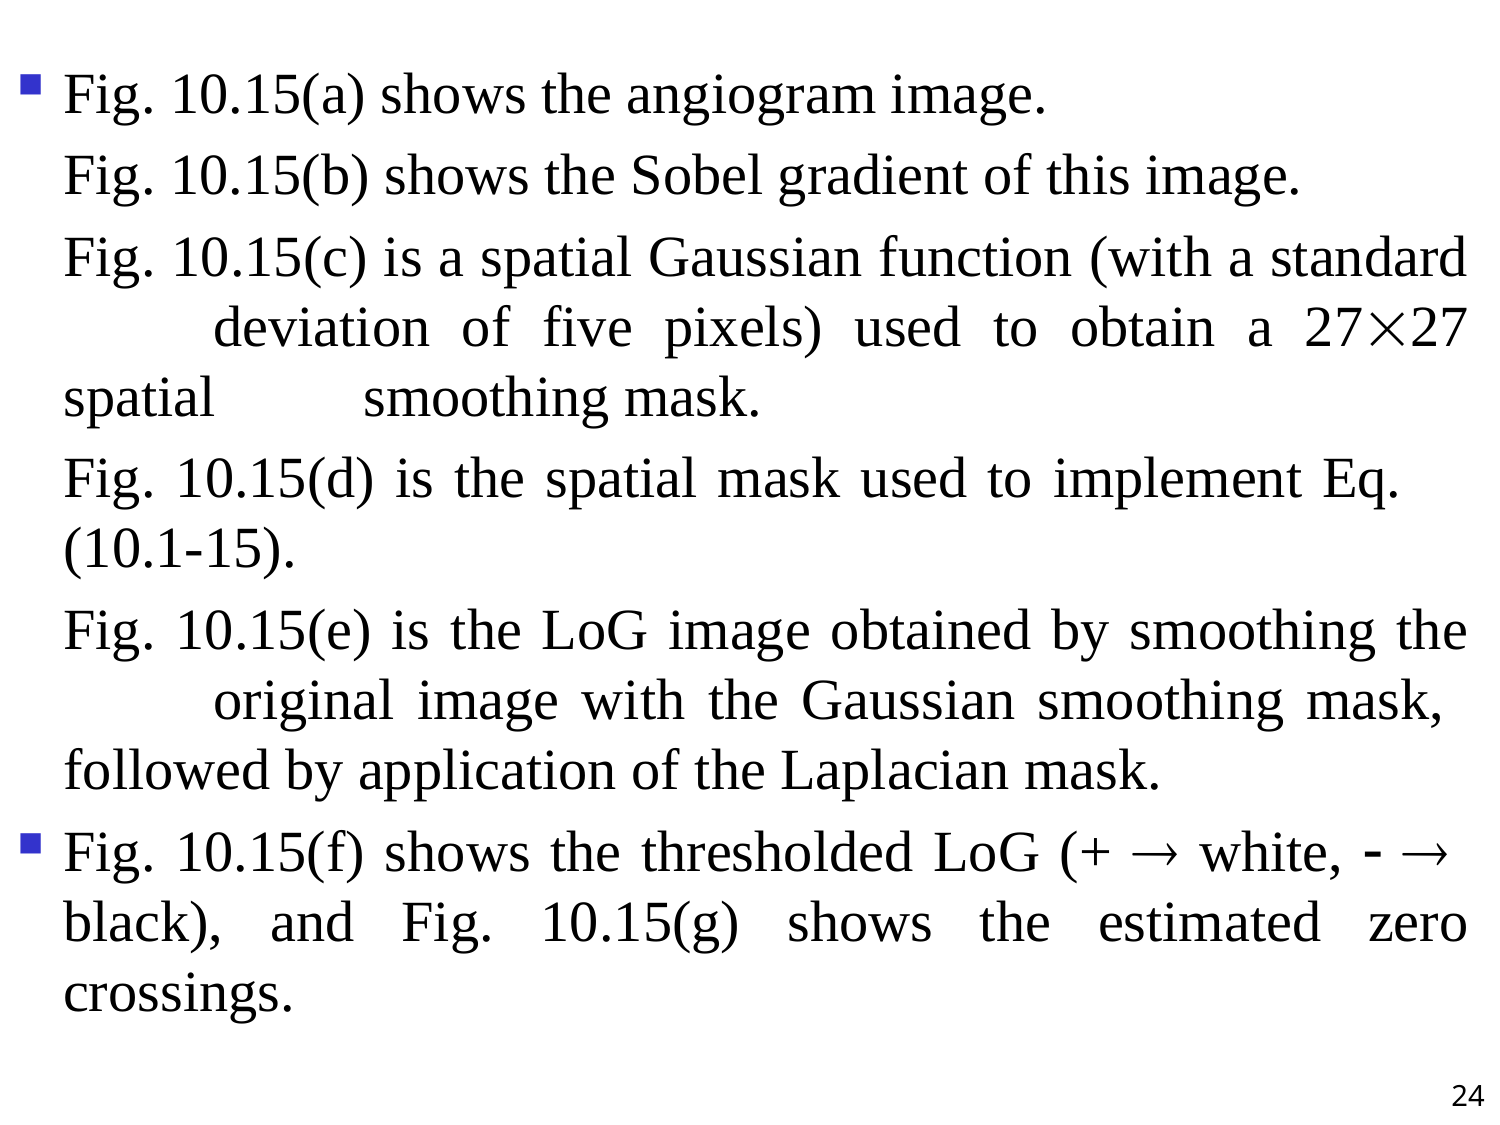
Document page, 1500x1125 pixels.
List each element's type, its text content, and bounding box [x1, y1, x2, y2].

list Fig. 10.15(a) shows the angiogram image. Fig. 10.15(b) shows the Sobel gradient of this image. Fig. 10.15(c) is a spatial Gaussian function (with a standard deviation of five pixels) used to obtain a 2727 spatial smoothing mask. Fig. 10.15(d) is the spatial mask used to implement Eq. (10.1-15). Fig. 10.15(e) is the LoG image obtained by smoothing the original image with the Gaussian smoothing mask, followed by application of the Laplacian mask. Fig. 10.15(f) shows the thresholded LoG (+  white,   black), and Fig. 10.15(g) shows the estimated zero crossings. [17, 54, 1469, 1083]
slide_number 24 [1234, 1082, 1500, 1125]
